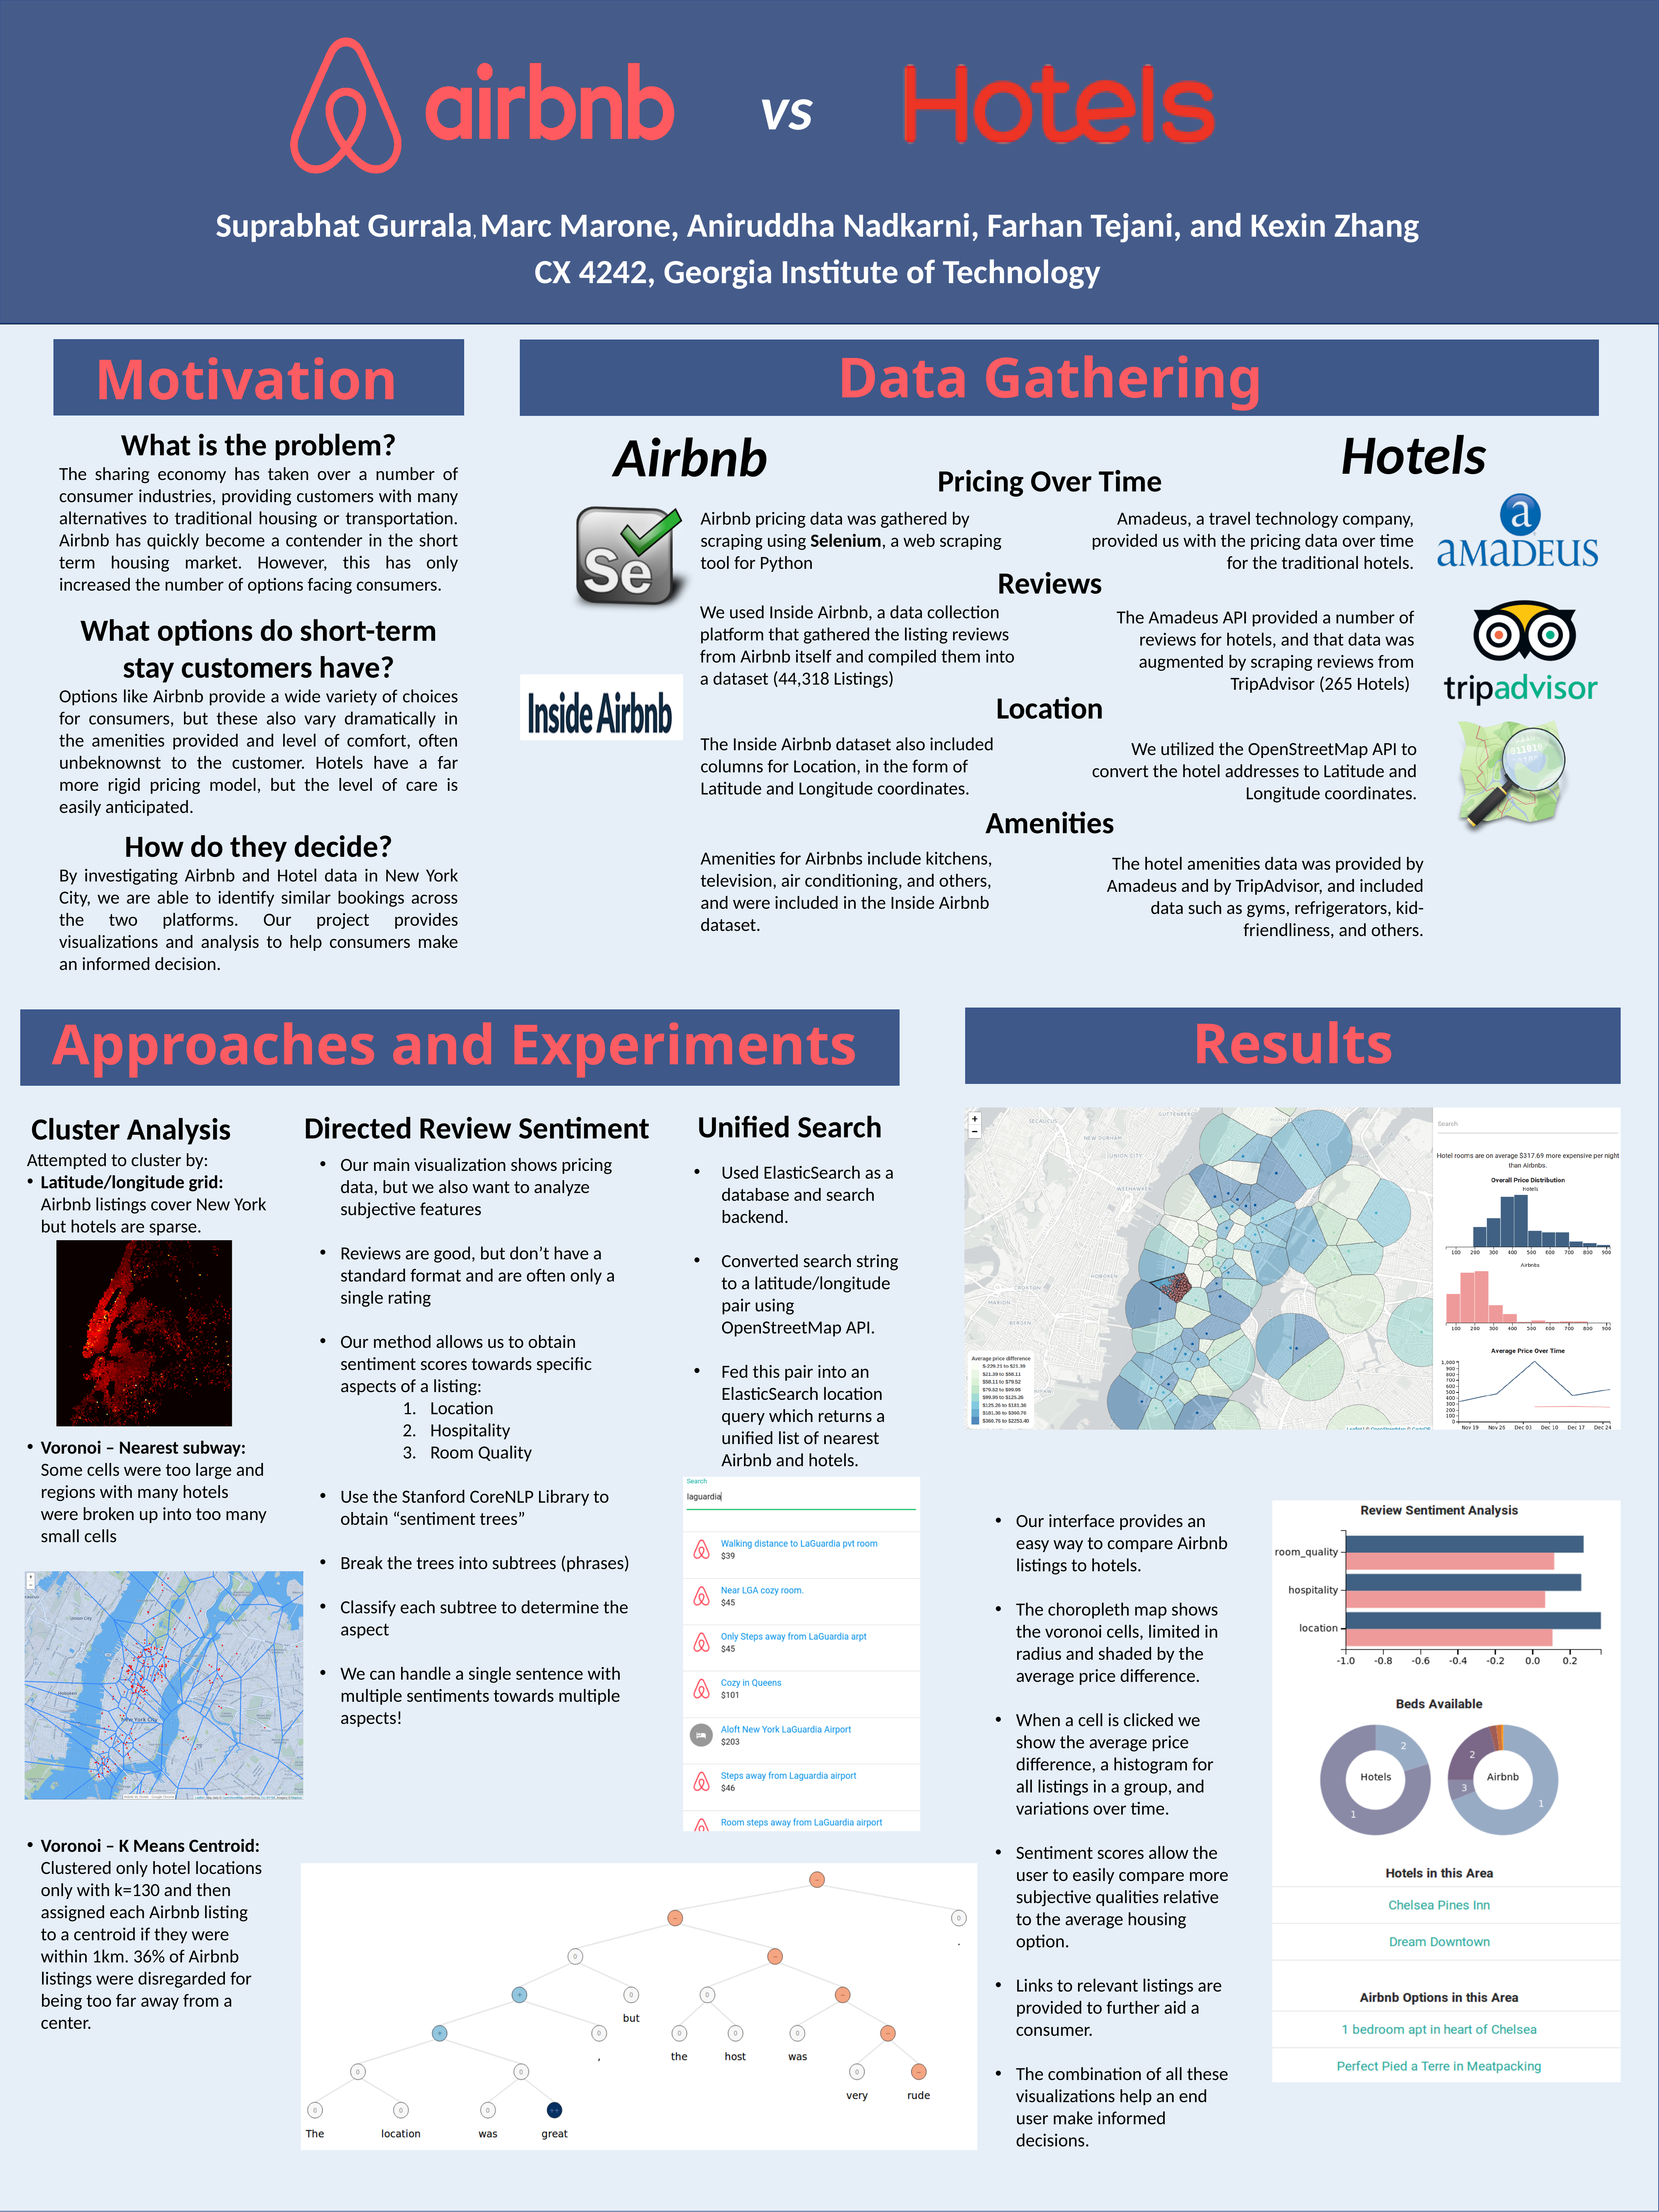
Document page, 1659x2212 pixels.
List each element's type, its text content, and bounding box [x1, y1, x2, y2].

text_box Unified Search [692, 1104, 888, 1147]
text_box Reviews [992, 560, 1108, 603]
text_box Results [1187, 1005, 1399, 1077]
text_box Our interface provides an easy way to compare Airbnb listings to hotels. The choropleth map shows the voronoi cells, limited in radius and shaded by the average price difference. When a cell is clicked we show the average price difference, a histogram for all listings in a group, and variations over time. Sentiment scores allow the user to easily compare more subjective qualities relative to the average housing option. Links to relevant listings are provided to further aid a consumer. The combination of all these visualizations help an end user make informed decisions. [990, 1506, 1234, 2153]
text_box What options do short-term stay customers have? Options like Airbnb provide a wide variety of choices for consumers, but these also vary dramatically in the amenities provided and level of comfort, often unbeknownst to the customer. Hotels have a far more rigid pricing model, but the level of care is easily anticipated. [53, 608, 464, 820]
text_box Approaches and Experiments [46, 1006, 863, 1078]
text_box Amadeus, a travel technology company, provided us with the pricing data over time for the traditional hotels. [1072, 503, 1420, 575]
text_box [0, 324, 1659, 2212]
picture [1454, 720, 1571, 838]
text_box [520, 340, 1599, 416]
picture [56, 1240, 232, 1426]
text_box Pricing Over Time [932, 458, 1168, 501]
picture [1437, 492, 1599, 569]
picture [569, 501, 694, 614]
text_box Hotels [1336, 416, 1492, 488]
text_box CX 4242, Georgia Institute of Technology [483, 253, 1153, 323]
text_box What is the problem? The sharing economy has taken over a number of consumer industries, providing customers with many alternatives to traditional housing or transportation. Airbnb has quickly become a contender in the short term housing market. However, this has only increased the number of options facing consumers. [53, 422, 464, 597]
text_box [290, 0, 1220, 253]
text_box Suprabhat Gurrala, Marc Marone, Aniruddha Nadkarni, Farhan Tejani, and Kexin Zhang [1220, 200, 1492, 247]
text_box Attempted to cluster by: Latitude/longitude grid: Airbnb listings cover New York but hotels are sparse. Voronoi – Nearest subway: Some cells were too large and regions with many hotels were broken up into too many small cells Voronoi – K Means Centroid: Clustered only hotel locations only with k=130 and then assigned each Airbnb listing to a centroid if they were within 1km. 36% of Airbnb listings were disregarded for being too far away from a center. [21, 1145, 273, 2102]
text_box [20, 1009, 900, 1086]
text_box The hotel amenities data was provided by Amadeus and by TripAdvisor, and included data such as gyms, refrigerators, kid-friendliness, and others. [1072, 849, 1429, 943]
text_box Used ElasticSearch as a database and search backend. Converted search string to a latitude/longitude pair using OpenStreetMap API. Fed this pair into an ElasticSearch location query which returns a unified list of nearest Airbnb and hotels. [661, 1157, 921, 1473]
picture [1443, 599, 1599, 707]
text_box [53, 339, 464, 415]
text_box Cluster Analysis [26, 1106, 237, 1145]
picture [683, 1477, 920, 1831]
text_box Suprabhat Gurrala, Marc Marone, Aniruddha Nadkarni, Farhan Tejani, and Kexin Zhang [144, 200, 290, 247]
text_box Our main visualization shows pricing data, but we also want to analyze subjective features Reviews are good, but don’t have a standard format and are often only a single rating Our method allows us to obtain sentiment scores towards specific aspects of a listing: Location Hospitality Room Quality Use the Stanford CoreNLP Library to obtain “sentiment trees” Break the trees into subtrees (phrases) Classify each subtree to determine the aspect We can handle a single sentence with multiple sentiments towards multiple aspects! [314, 1150, 640, 1753]
picture [300, 1863, 977, 2150]
text_box How do they decide? By investigating Airbnb and Hotel data in New York City, we are able to identify similar bookings across the two platforms. Our project provides visualizations and analysis to help consumers make an informed decision. [53, 823, 464, 977]
text_box [0, 0, 1659, 324]
text_box Directed Review Sentiment [299, 1105, 655, 1148]
text_box Airbnb [608, 418, 773, 490]
text_box The Amadeus API provided a number of reviews for hotels, and that data was augmented by scraping reviews from TripAdvisor (265 Hotels) [1072, 602, 1420, 696]
picture [964, 1107, 1621, 1430]
text_box The Inside Airbnb dataset also included columns for Location, in the form of Latitude and Longitude coordinates. [695, 729, 1025, 801]
text_box Data Gathering [832, 340, 1269, 412]
text_box Location [991, 685, 1109, 728]
text_box Amenities [980, 800, 1120, 842]
picture [1272, 1500, 1621, 2082]
text_box Airbnb pricing data was gathered by scraping using Selenium, a web scraping tool for Python [695, 504, 1025, 576]
text_box [965, 1008, 1621, 1084]
picture [520, 674, 683, 740]
text_box Amenities for Airbnbs include kitchens, television, air conditioning, and others, and were included in the Inside Airbnb dataset. [695, 844, 1025, 938]
text_box Motivation [89, 341, 404, 413]
text_box We utilized the OpenStreetMap API to convert the hotel addresses to Latitude and Longitude coordinates. [1072, 734, 1423, 806]
picture [24, 1571, 303, 1801]
text_box We used Inside Airbnb, a data collection platform that gathered the listing reviews from Airbnb itself and compiled them into a dataset (44,318 Listings) [695, 597, 1025, 691]
